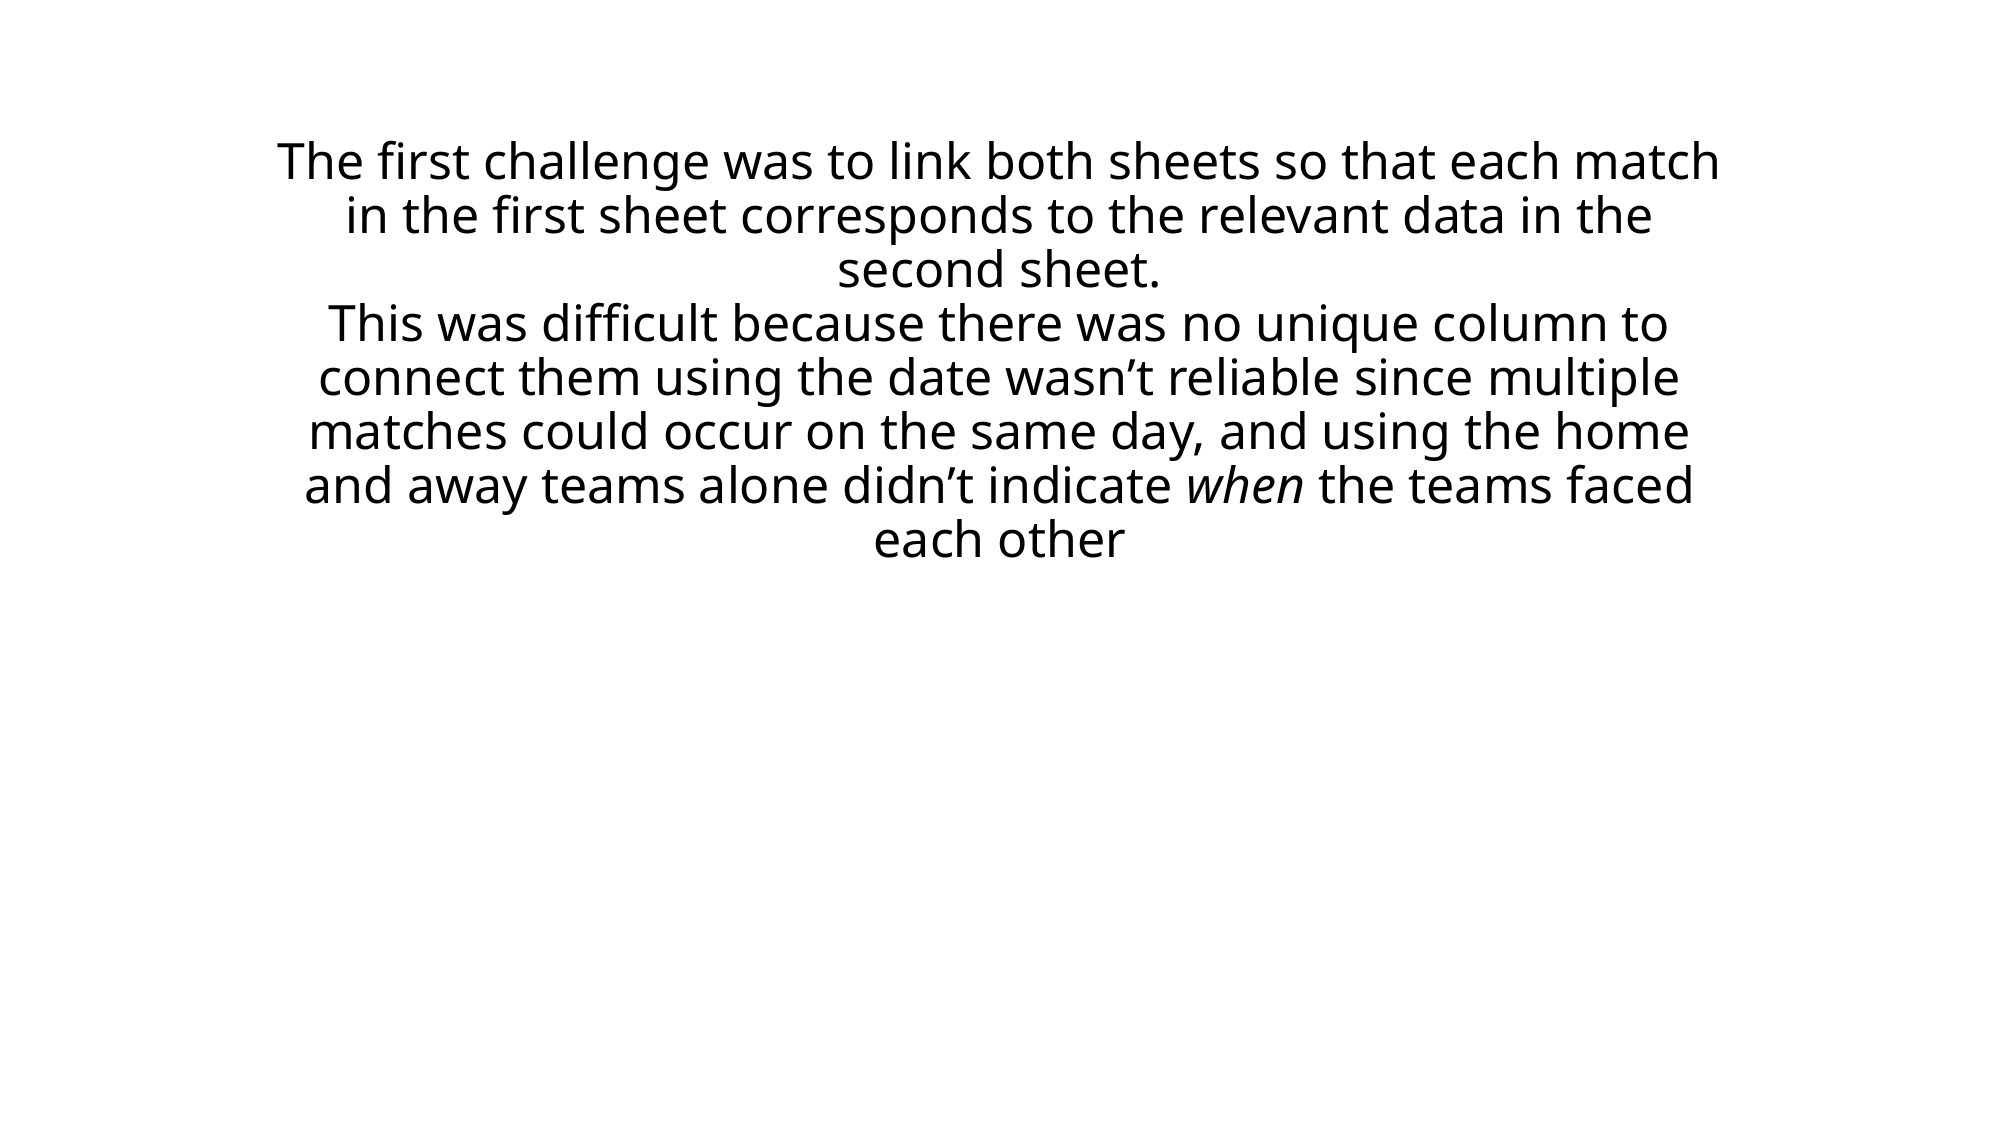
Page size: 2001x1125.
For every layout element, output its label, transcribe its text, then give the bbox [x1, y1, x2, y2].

title The first challenge was to link both sheets so that each match in the first sheet corresponds to the relevant data in the second sheet. This was difficult because there was no unique column to connect them using the date wasn’t reliable since multiple matches could occur on the same day, and using the home and away teams alone didn’t indicate when the teams faced each other [249, 184, 1750, 576]
